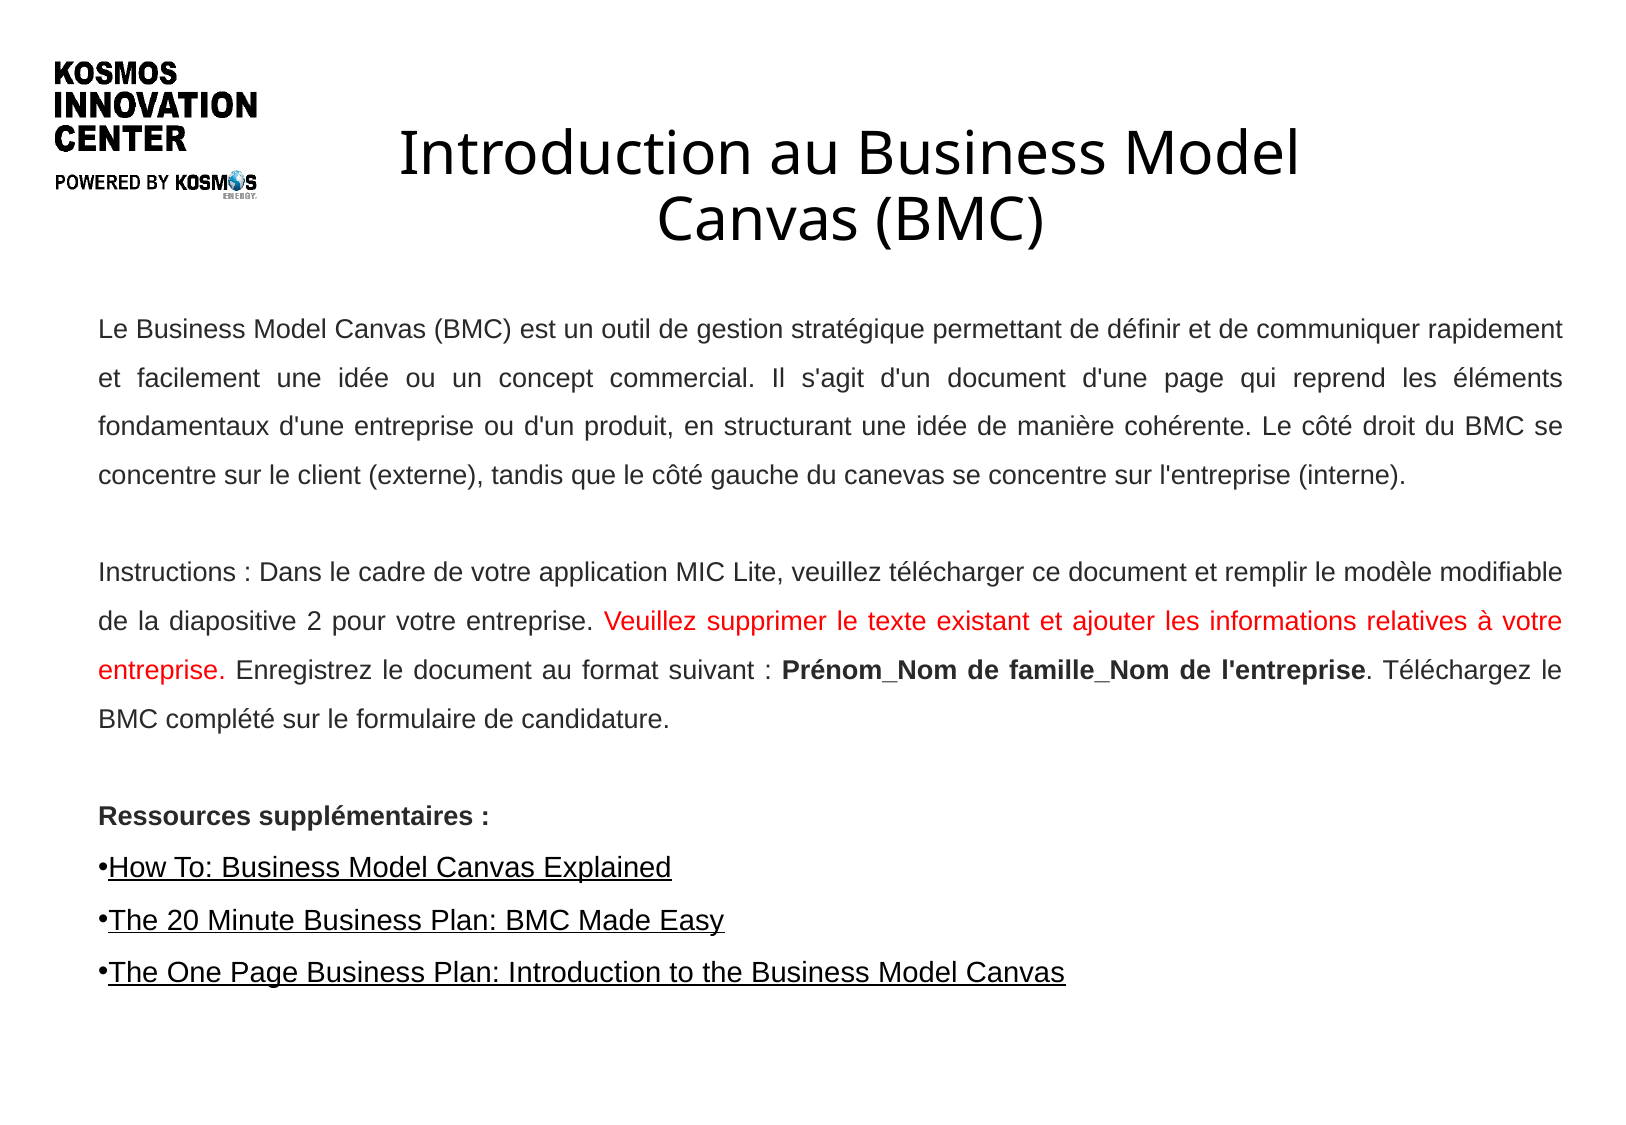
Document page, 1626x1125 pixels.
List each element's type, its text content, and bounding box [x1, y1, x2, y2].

list Le Business Model Canvas (BMC) est un outil de gestion stratégique permettant de définir et de communiquer rapidement et facilement une idée ou un concept commercial. Il s'agit d'un document d'une page qui reprend les éléments fondamentaux d'une entreprise ou d'un produit, en structurant une idée de manière cohérente. Le côté droit du BMC se concentre sur le client (externe), tandis que le côté gauche du canevas se concentre sur l'entreprise (interne). Instructions : Dans le cadre de votre application MIC Lite, veuillez télécharger ce document et remplir le modèle modifiable de la diapositive 2 pour votre entreprise. Veuillez supprimer le texte existant et ajouter les informations relatives à votre entreprise. Enregistrez le document au format suivant : Prénom_Nom de famille_Nom de l'entreprise. Téléchargez le BMC complété sur le formulaire de candidature. Ressources supplémentaires : How To: Business Model Canvas Explained The 20 Minute Business Plan: BMC Made Easy The One Page Business Plan: Introduction to the Business Model Canvas [83, 287, 1578, 1038]
list Introduction au Business Model Canvas (BMC) [360, 115, 1341, 267]
picture [0, 0, 334, 272]
